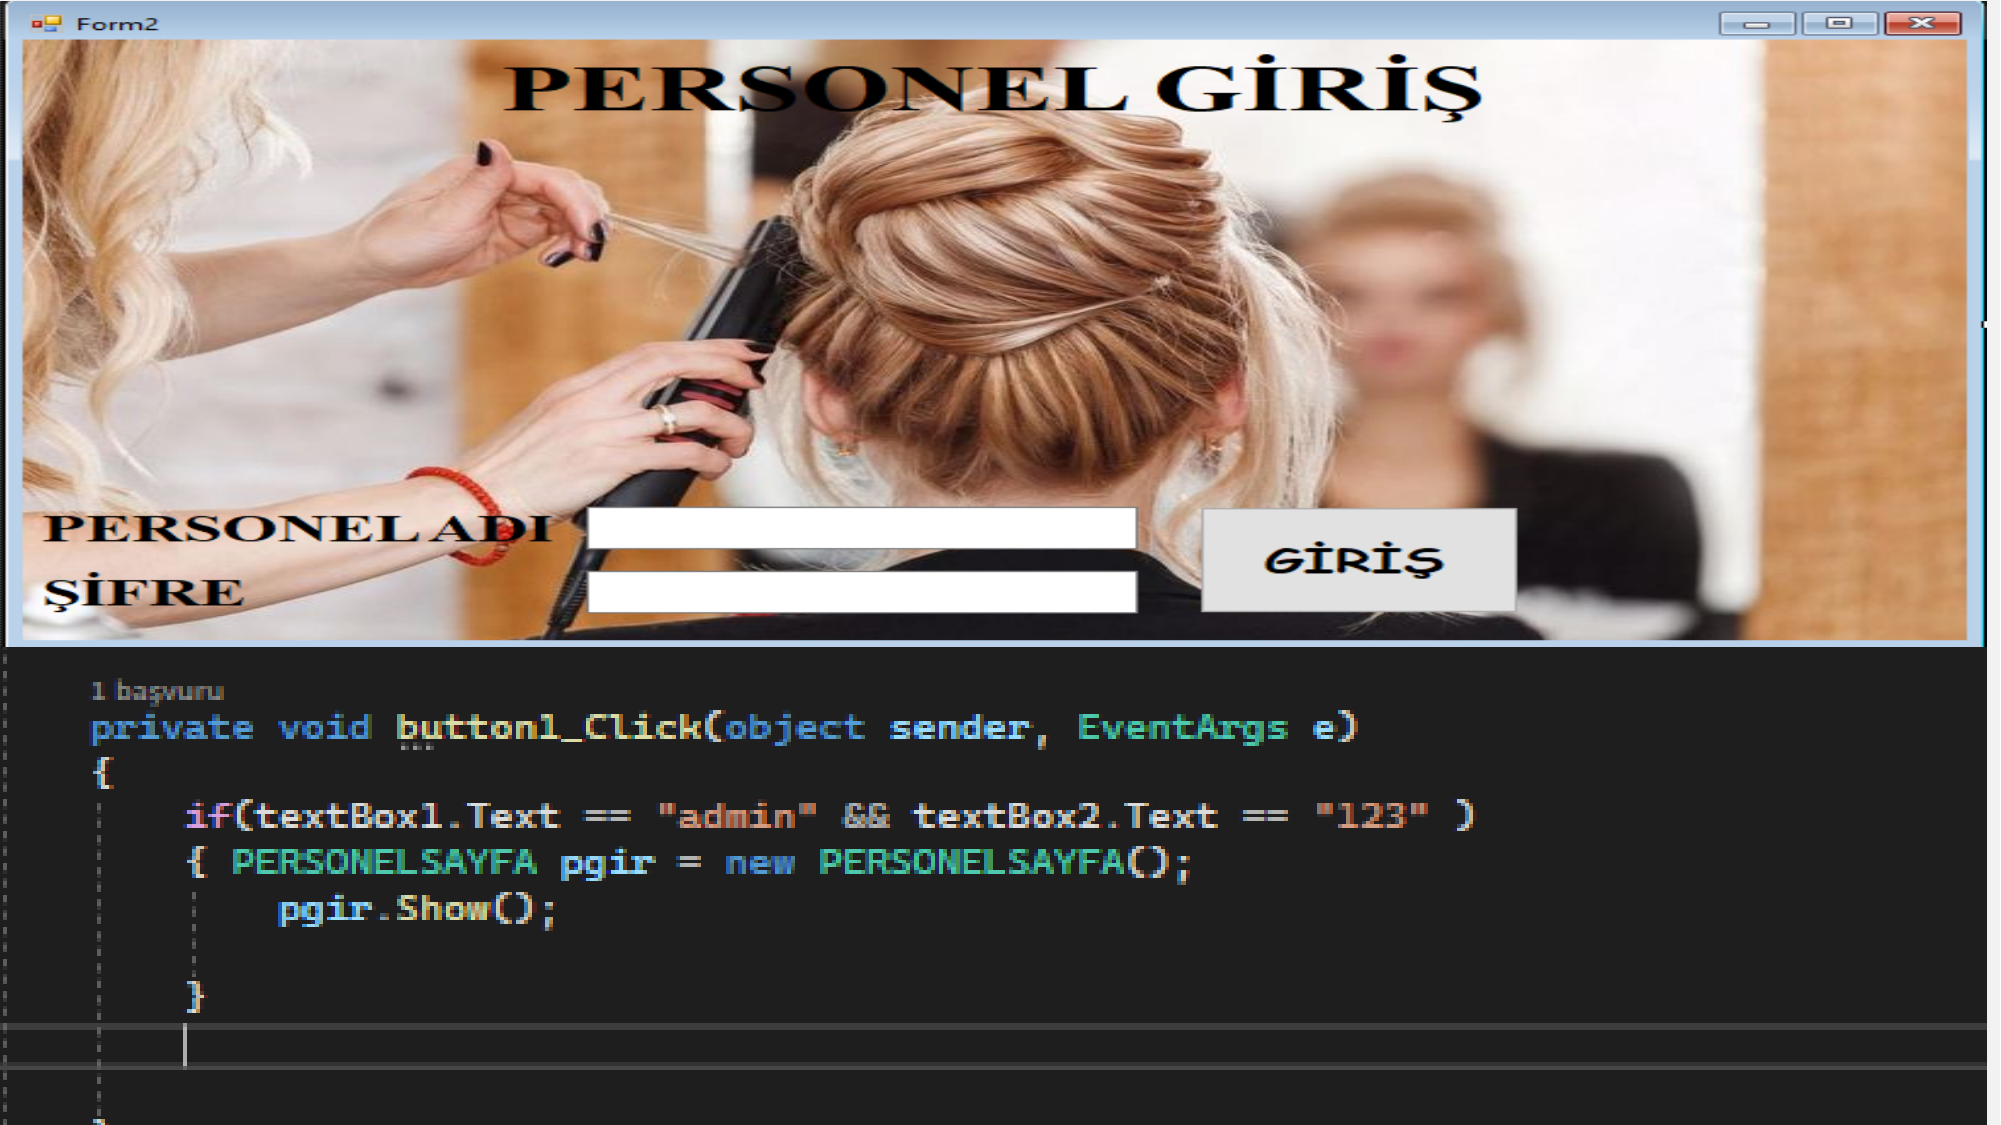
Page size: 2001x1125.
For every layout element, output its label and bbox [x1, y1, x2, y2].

picture [0, 647, 1987, 1125]
list [0, 1, 1987, 647]
